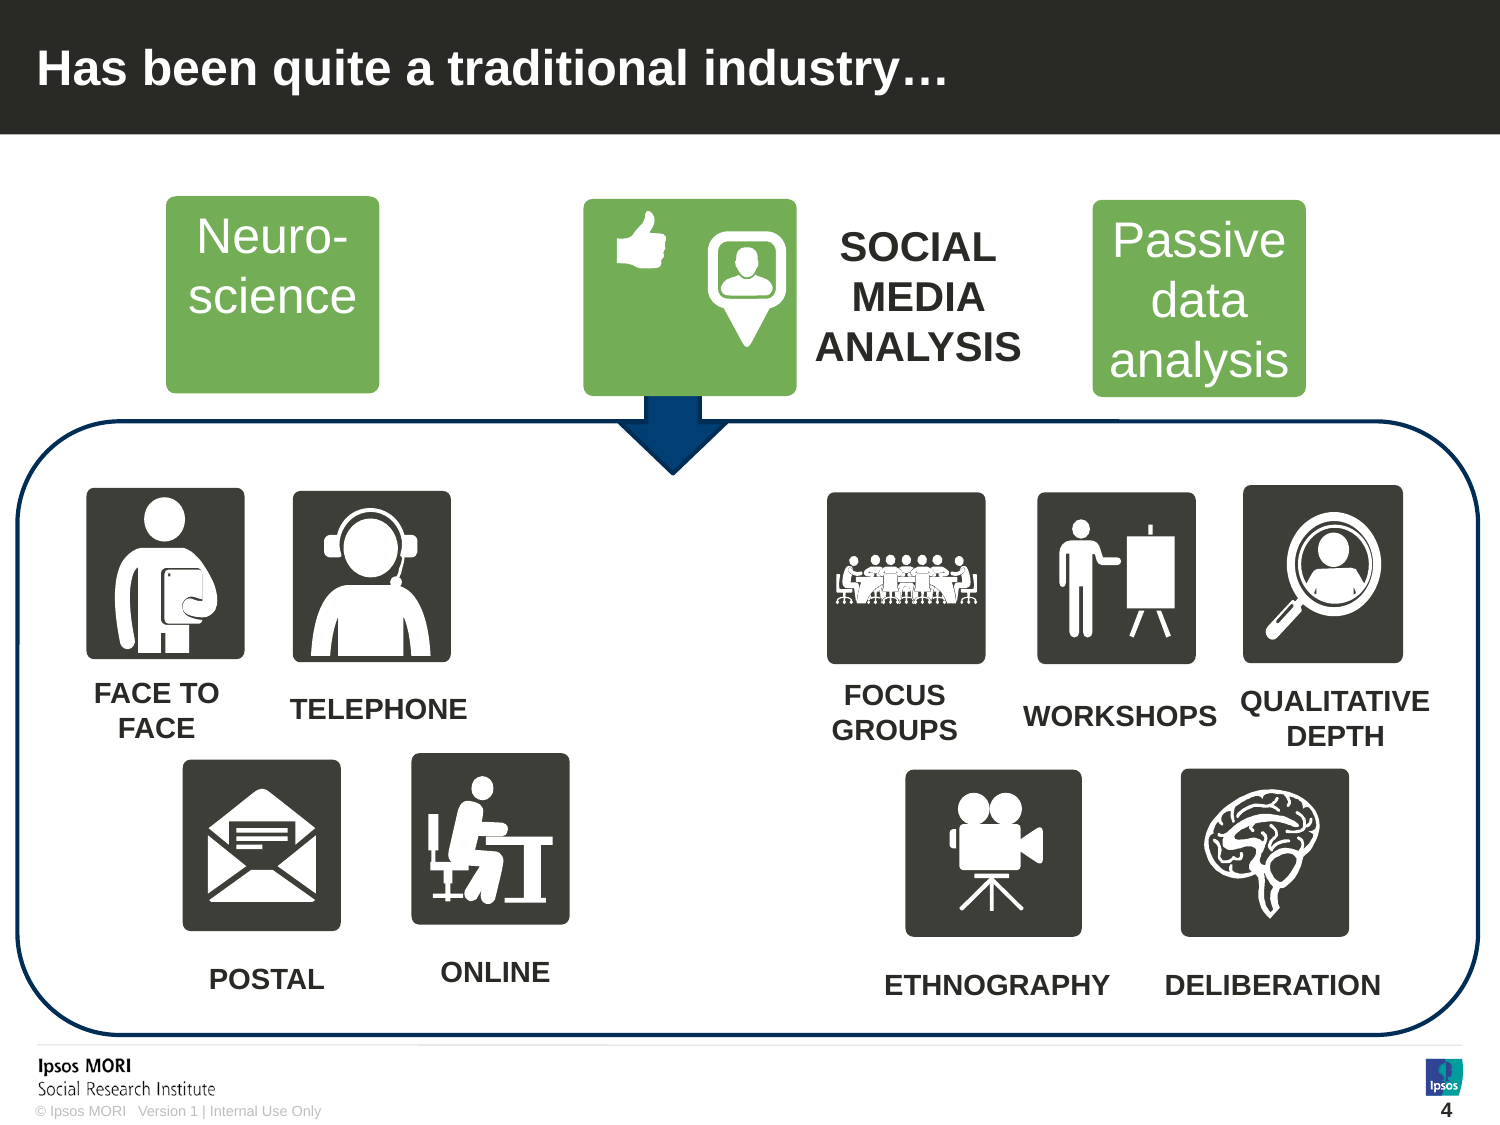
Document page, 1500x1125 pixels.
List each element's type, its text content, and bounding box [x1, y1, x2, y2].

text_box Neuro-science [166, 196, 380, 394]
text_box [411, 513, 637, 925]
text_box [1242, 484, 1404, 664]
picture [37, 1058, 215, 1096]
text_box Has been quite a traditional industry… [21, 27, 966, 103]
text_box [949, 792, 1044, 912]
text_box [15, 419, 1481, 1038]
text_box [905, 769, 1082, 937]
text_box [1180, 768, 1350, 937]
text_box ETHNOGRAPHY [877, 965, 1118, 1001]
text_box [292, 490, 452, 663]
text_box [617, 405, 729, 476]
text_box DELIBERATION [1157, 966, 1389, 1002]
text_box SOCIAL MEDIA ANALYSIS [802, 219, 1046, 371]
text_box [583, 198, 797, 397]
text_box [86, 487, 245, 660]
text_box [182, 759, 342, 932]
text_box Passive data analysis [1092, 199, 1306, 398]
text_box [1037, 492, 1197, 665]
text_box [826, 492, 986, 665]
